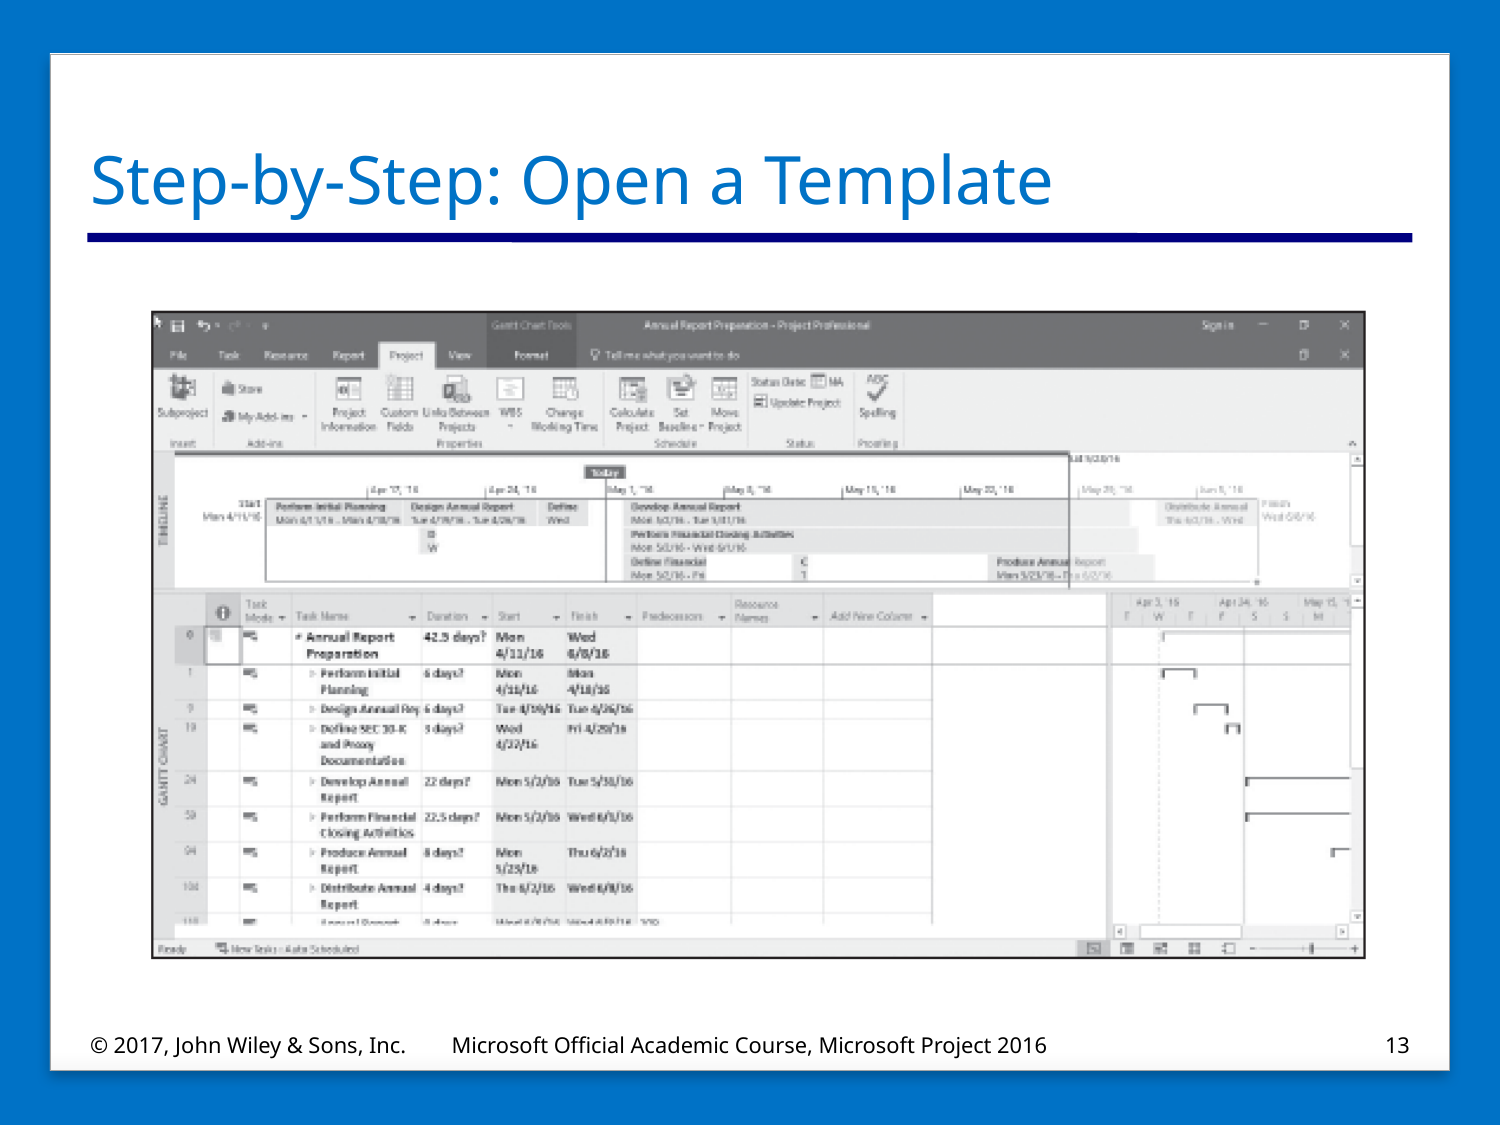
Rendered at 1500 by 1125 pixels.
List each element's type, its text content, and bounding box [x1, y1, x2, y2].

slide_number 13 [1074, 1024, 1426, 1103]
footer Microsoft Official Academic Course, Microsoft Project 2016 [431, 1024, 1069, 1103]
picture [137, 299, 1381, 972]
slide_number © 2017, John Wiley & Sons, Inc. [74, 1024, 426, 1103]
title Step-by-Step: Open a Template [74, 74, 1426, 226]
